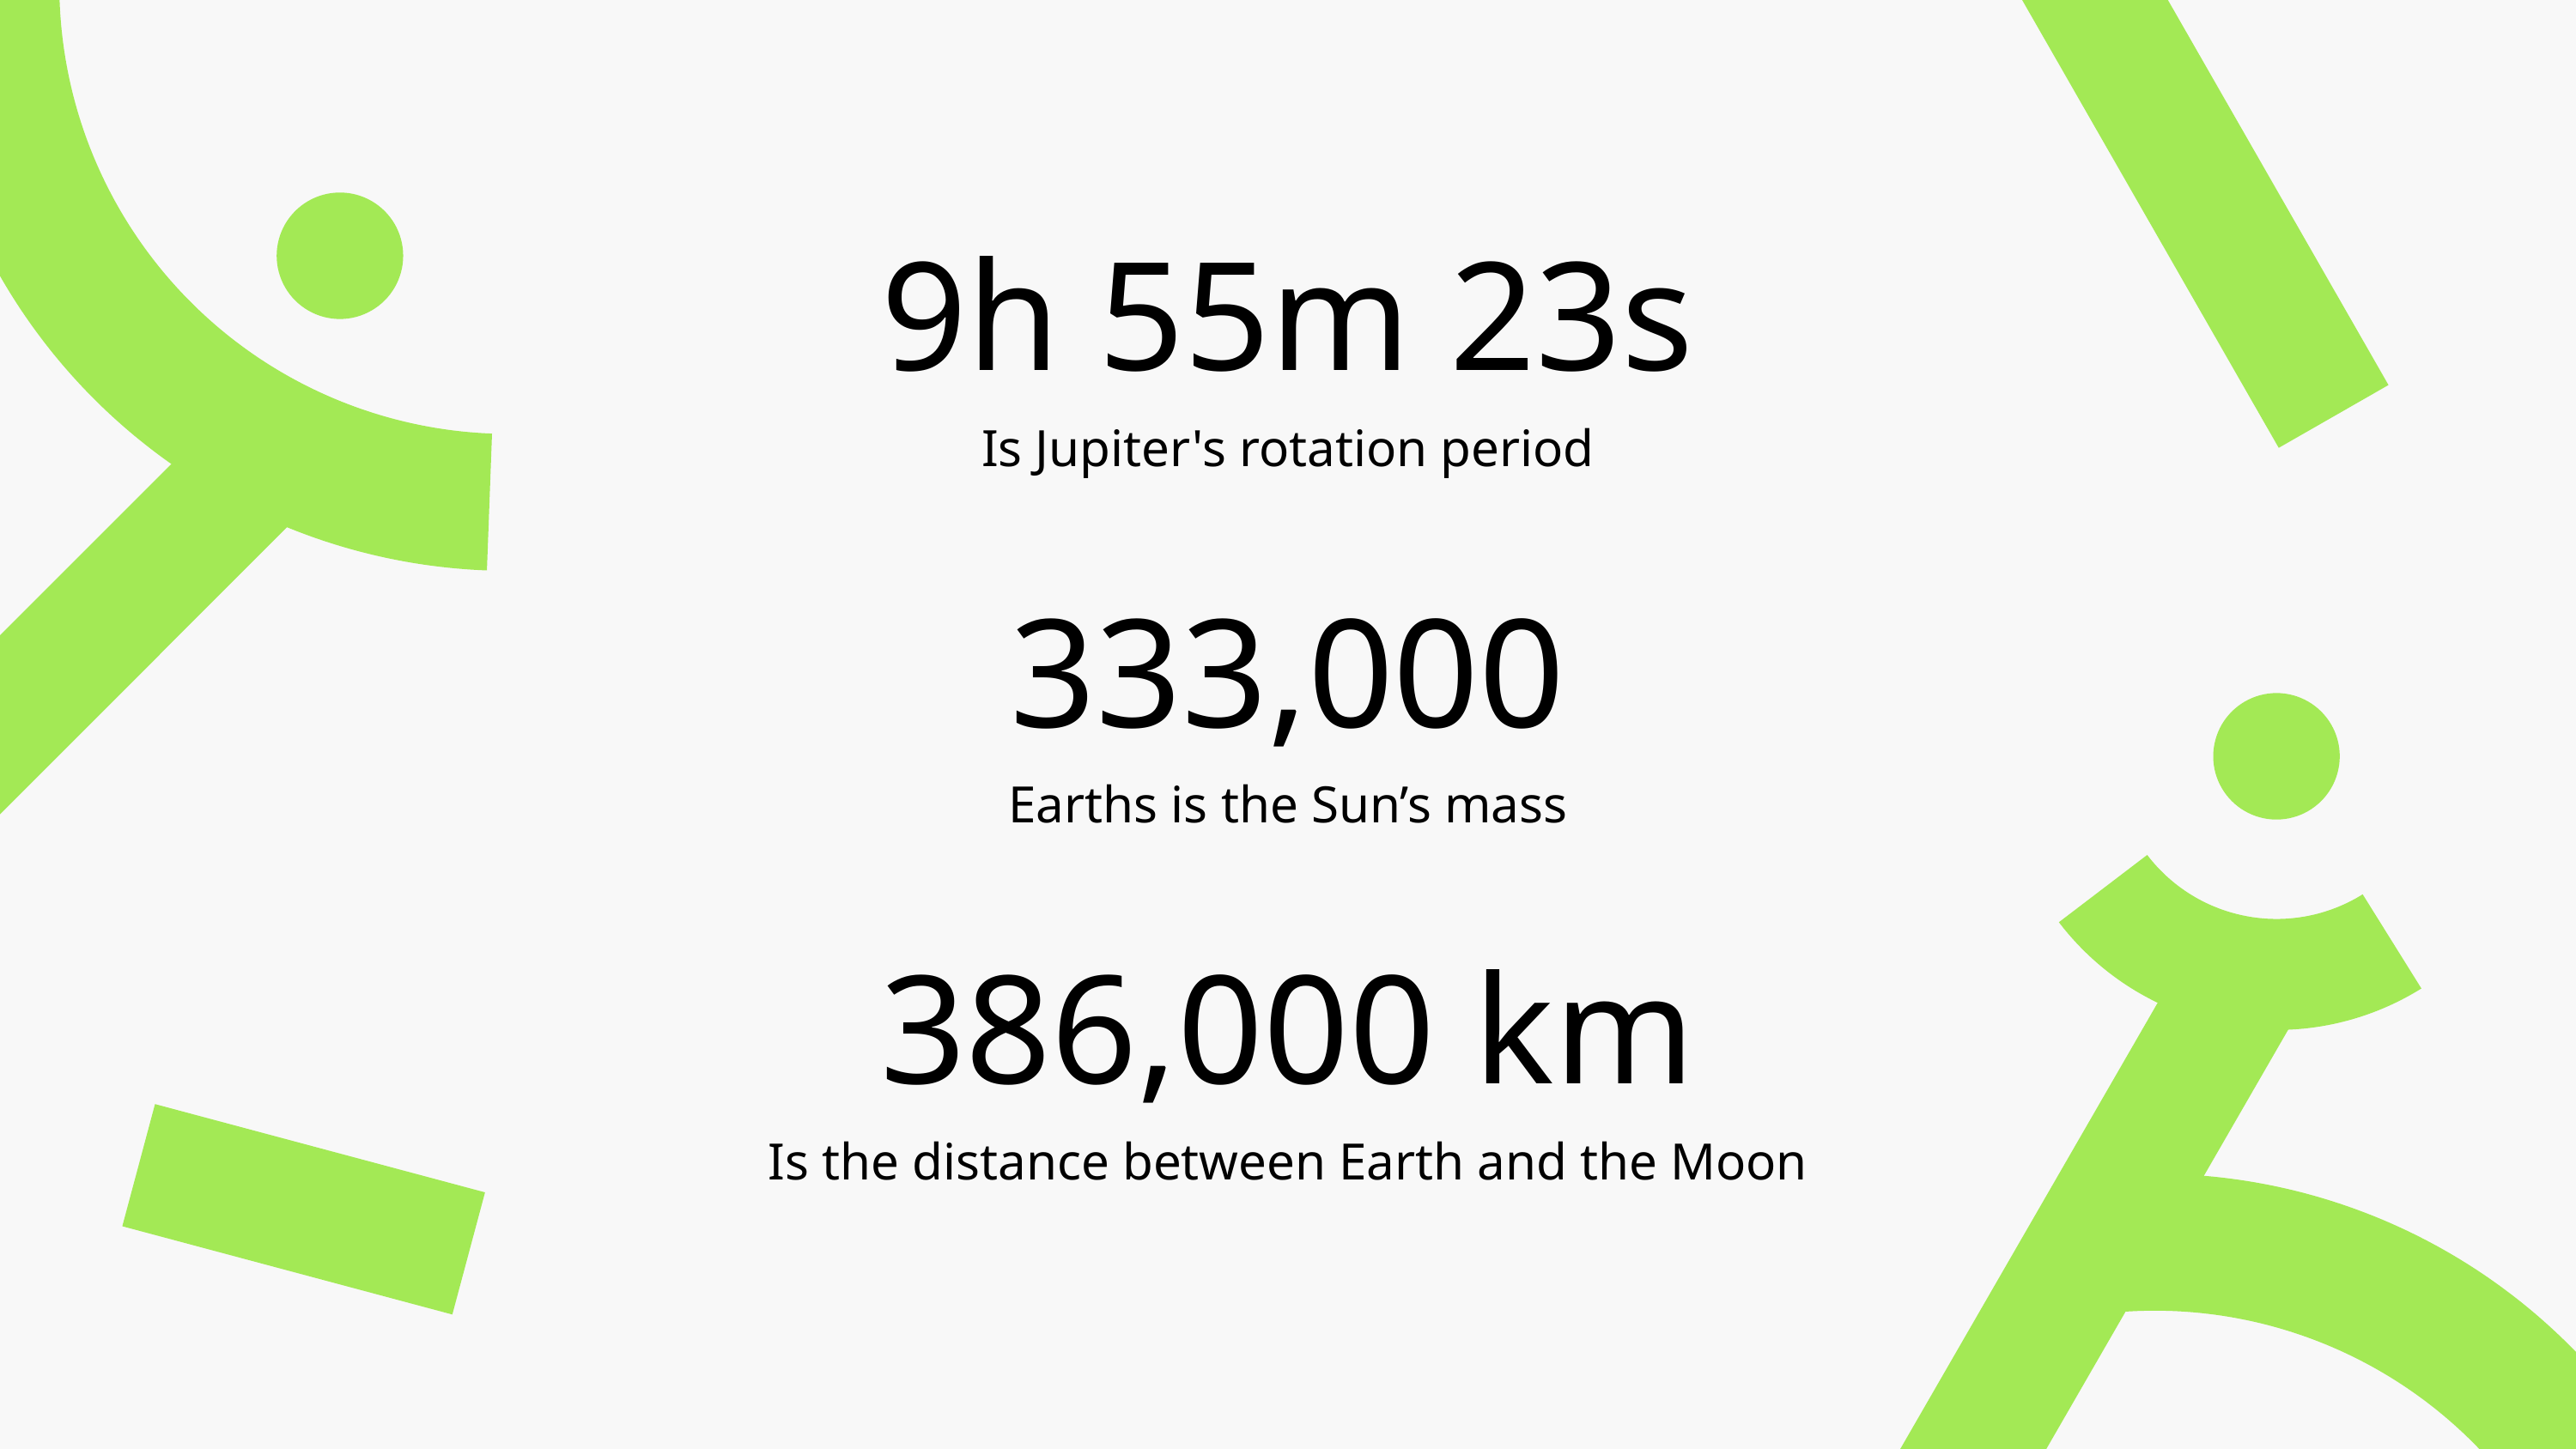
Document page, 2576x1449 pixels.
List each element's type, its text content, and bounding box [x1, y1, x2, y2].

title 9h 55m 23s [679, 194, 1897, 383]
subtitle Is the distance between Earth and the Moon [679, 1104, 1897, 1192]
subtitle Is Jupiter's rotation period [679, 391, 1897, 479]
subtitle Earths is the Sun’s mass [679, 747, 1897, 836]
title 333,000 [679, 551, 1897, 740]
title 386,000 km [679, 907, 1897, 1096]
